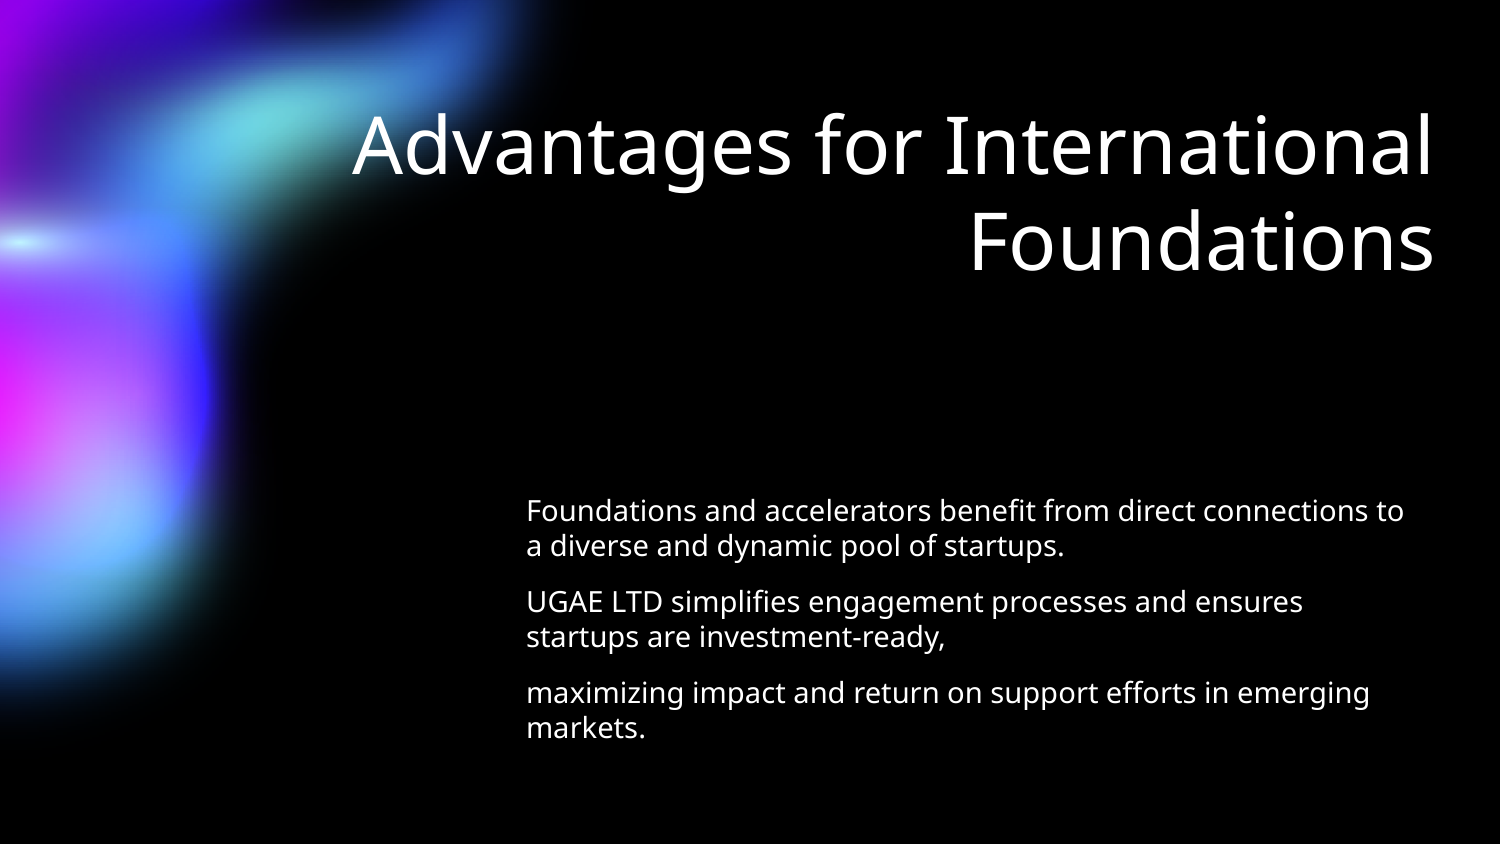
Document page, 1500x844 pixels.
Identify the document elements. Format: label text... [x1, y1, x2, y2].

title Advantages for International Foundations [275, 79, 1452, 302]
picture [0, 0, 1491, 844]
subtitle Foundations and accelerators benefit from direct connections to a diverse and dynamic pool of startups. UGAE LTD simplifies engagement processes and ensures startups are investment-ready, maximizing impact and return on support efforts in emerging markets. [473, 312, 1439, 760]
